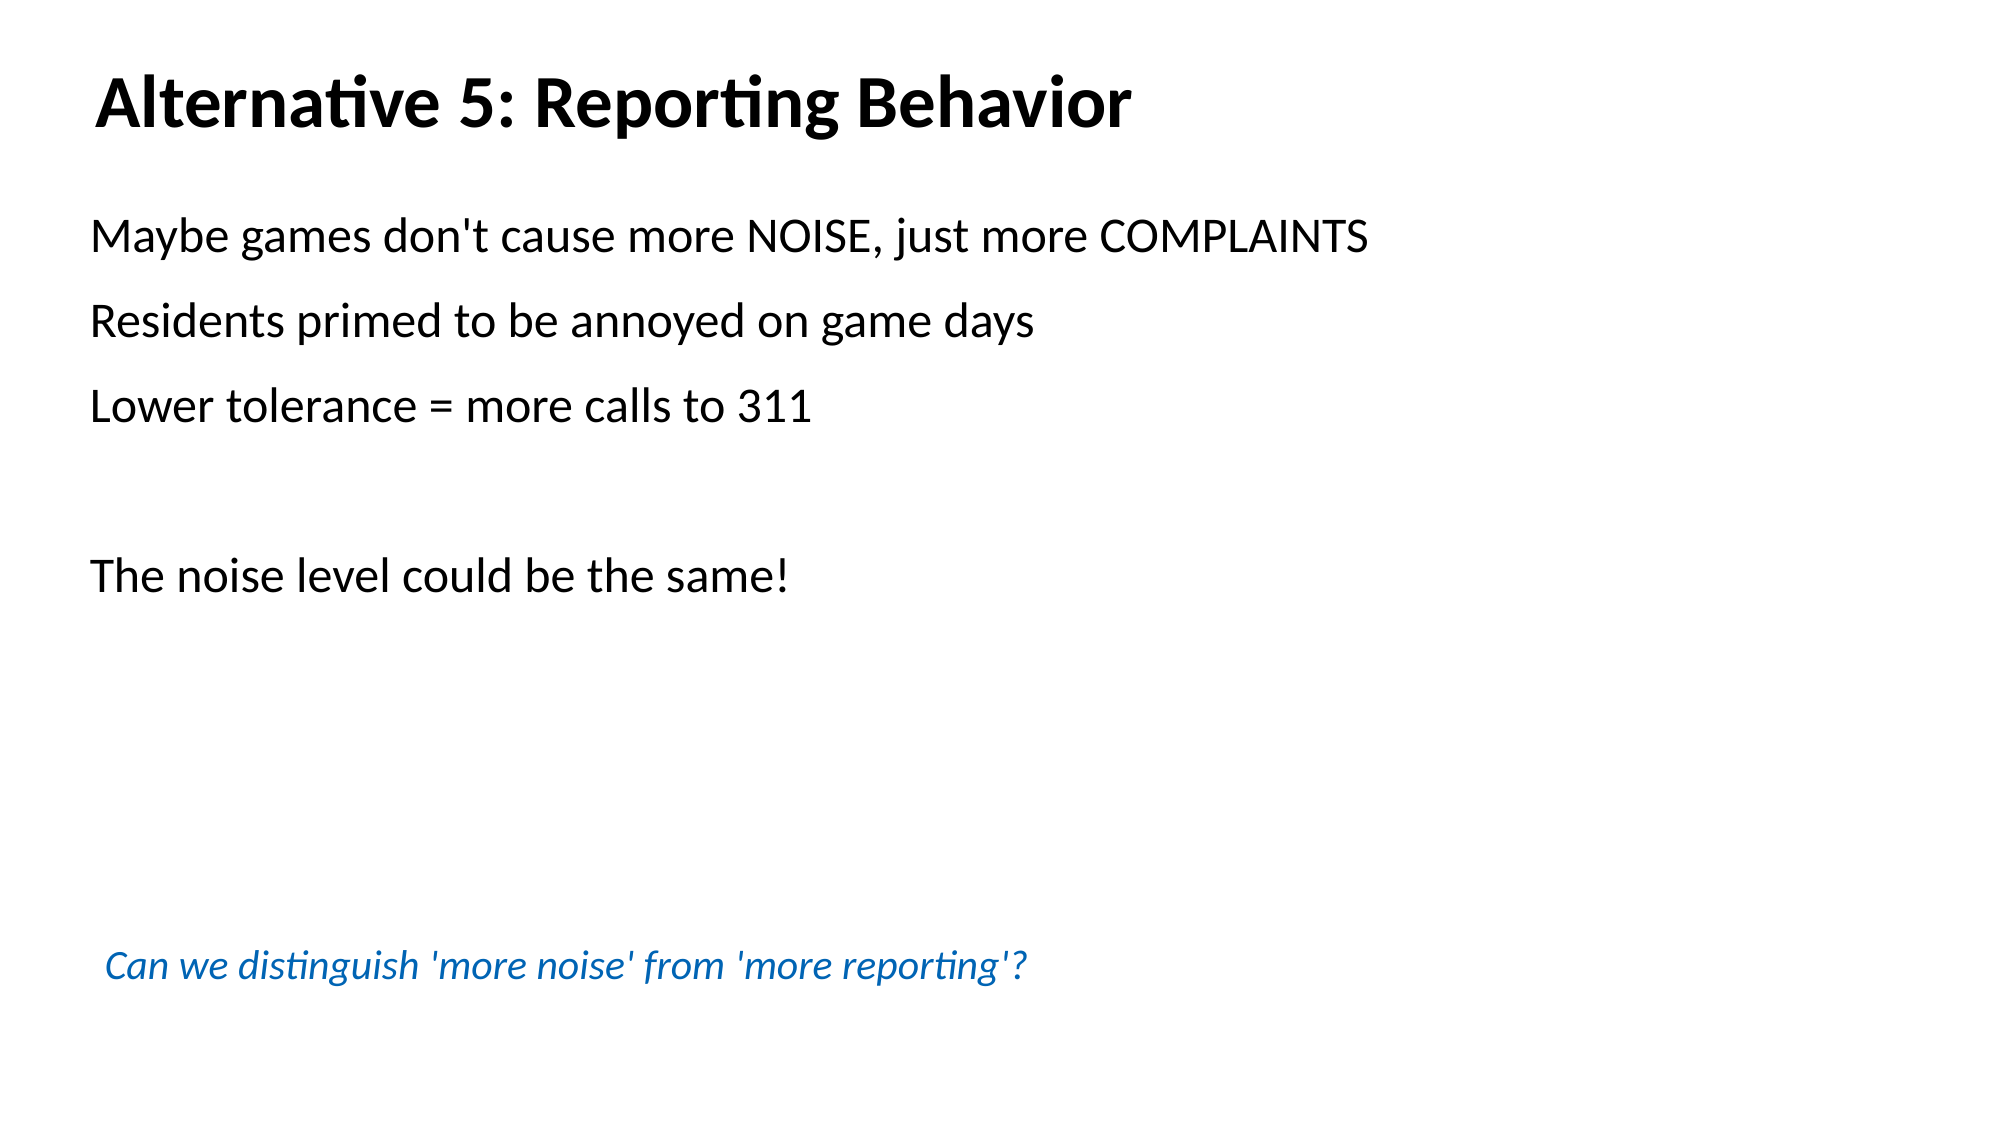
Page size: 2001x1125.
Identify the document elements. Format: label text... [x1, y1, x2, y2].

text_box Can we distinguish 'more noise' from 'more reporting'? [89, 930, 1045, 995]
text_box Alternative 5: Reporting Behavior [80, 44, 1150, 150]
text_box Maybe games don't cause more NOISE, just more COMPLAINTS Residents primed to be annoyed on game days Lower tolerance = more calls to 311 The noise level could be the same! [74, 194, 1925, 610]
